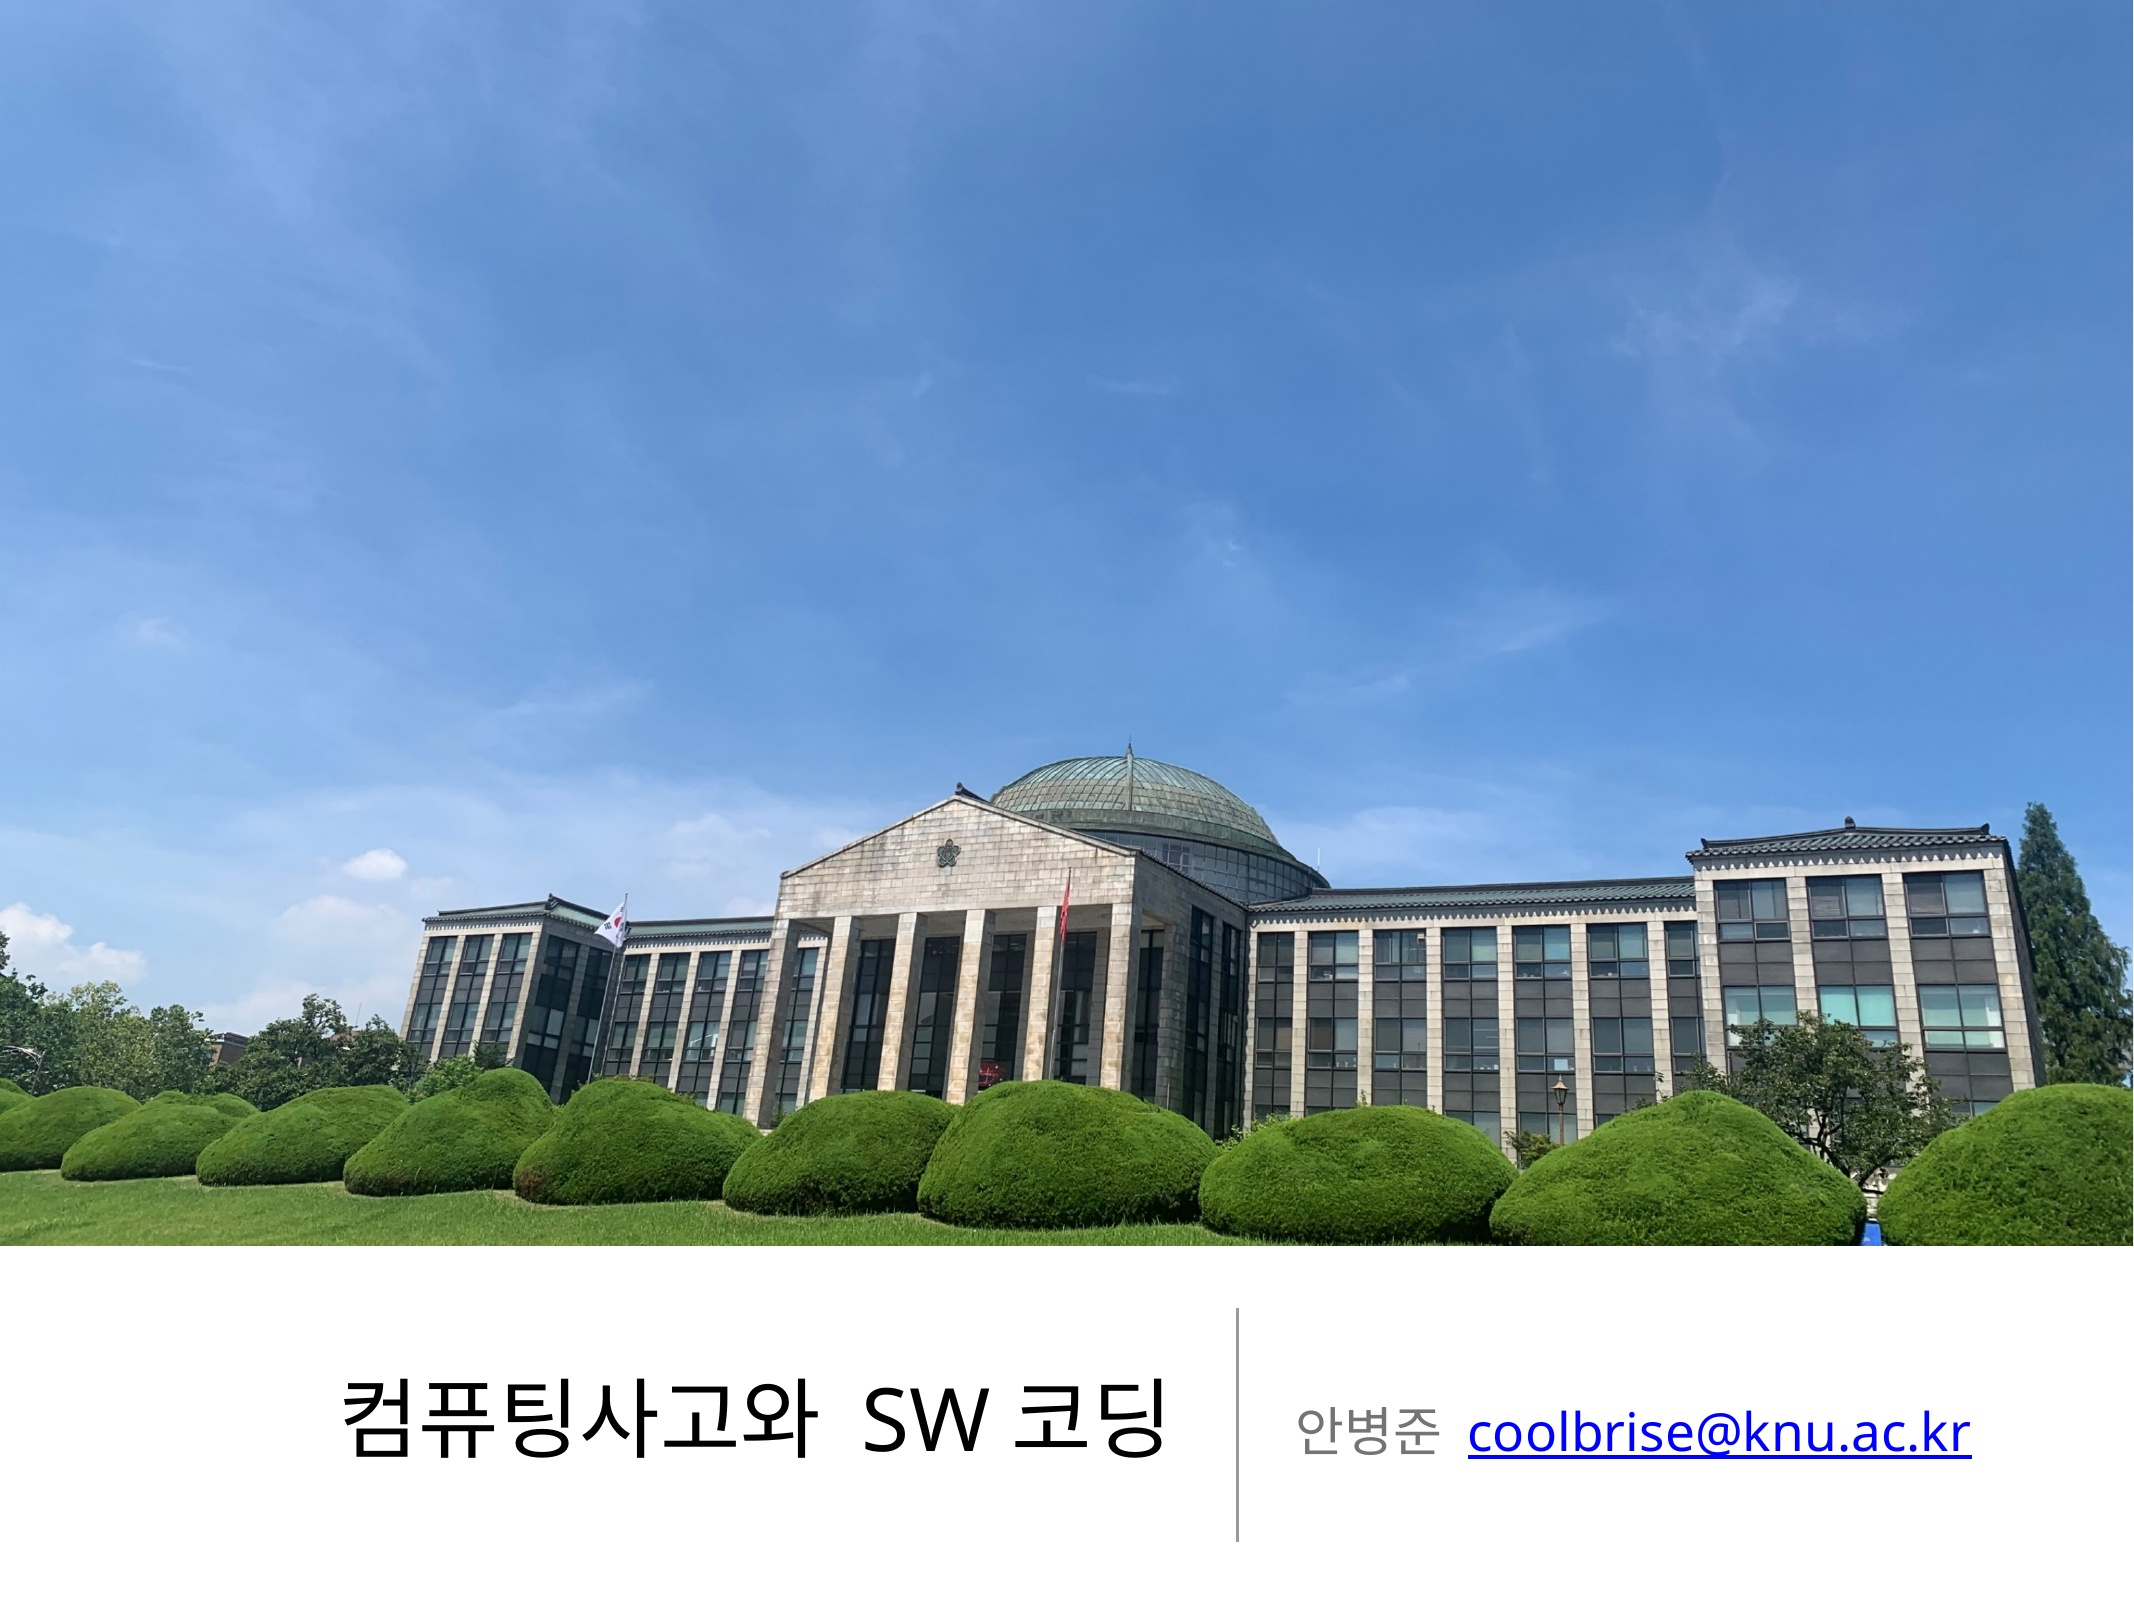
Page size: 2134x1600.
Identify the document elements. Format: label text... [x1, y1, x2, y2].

title 컴퓨팅사고와 SW코딩 [230, 1276, 1182, 1557]
list 안병준 coolbrise@knu.ac.kr [1286, 1389, 2101, 1474]
picture [0, 0, 2134, 1246]
